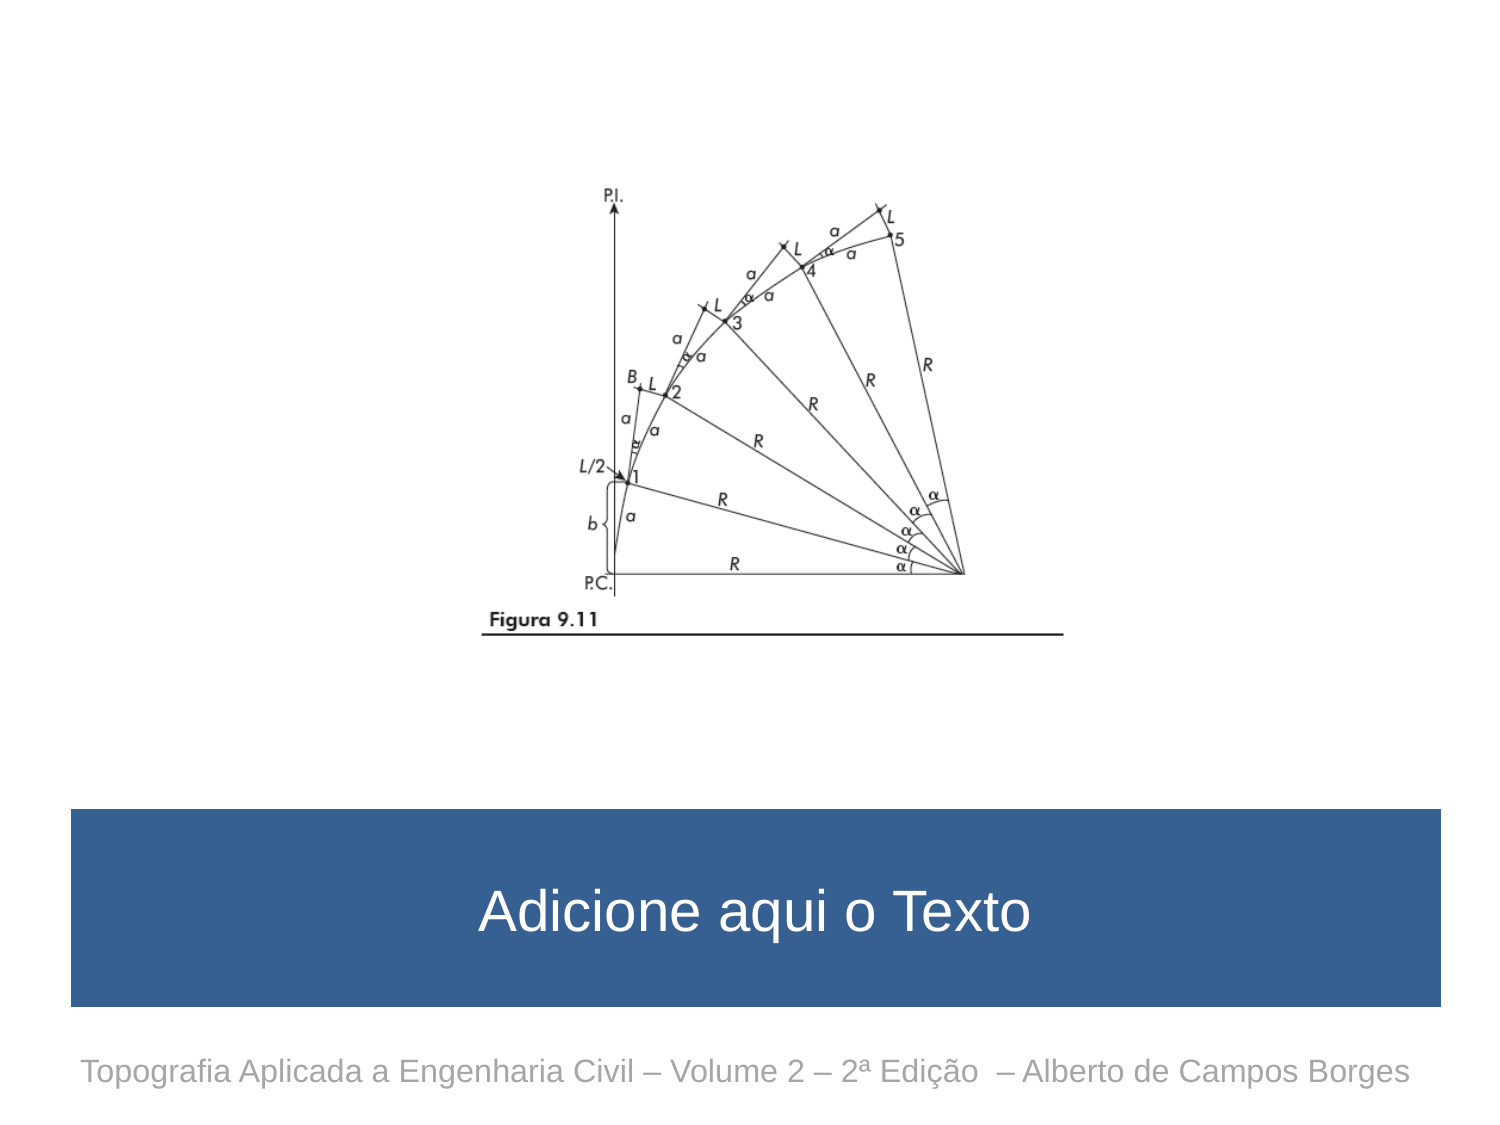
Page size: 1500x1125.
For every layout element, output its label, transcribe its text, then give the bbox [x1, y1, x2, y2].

text_box Adicione aqui o Texto [70, 808, 1442, 1008]
footer Topografia Aplicada a Engenharia Civil – Volume 2 – 2ª Edição – Alberto de Campos Borges [0, 1042, 1500, 1103]
picture [446, 148, 1066, 650]
